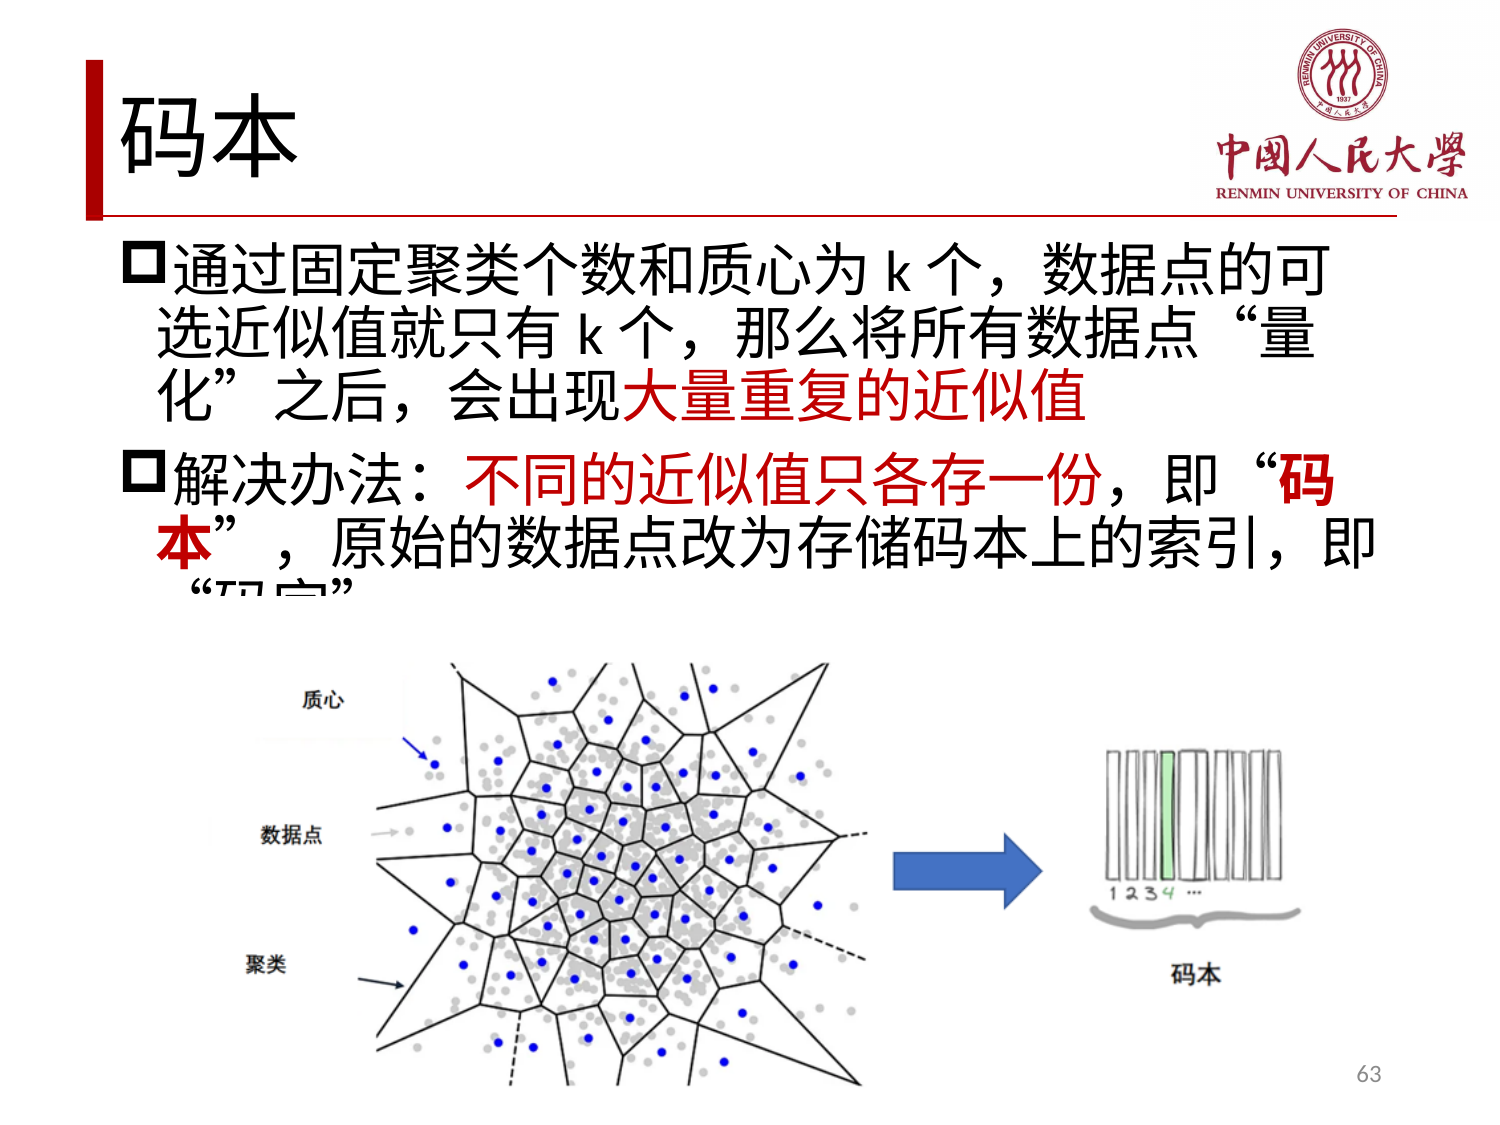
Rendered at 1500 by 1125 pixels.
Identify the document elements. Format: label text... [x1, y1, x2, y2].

list 通过固定聚类个数和质心为k个，数据点的可选近似值就只有k个，那么将所有数据点“量化”之后，会出现大量重复的近似值 解决办法：不同的近似值只各存一份，即“码本”，原始的数据点改为存储码本上的索引，即“码字” [103, 233, 1397, 1014]
picture [1190, 0, 1500, 221]
picture [184, 596, 1316, 1103]
slide_number 63 [1316, 1042, 1397, 1103]
title 码本 [103, 59, 1397, 221]
